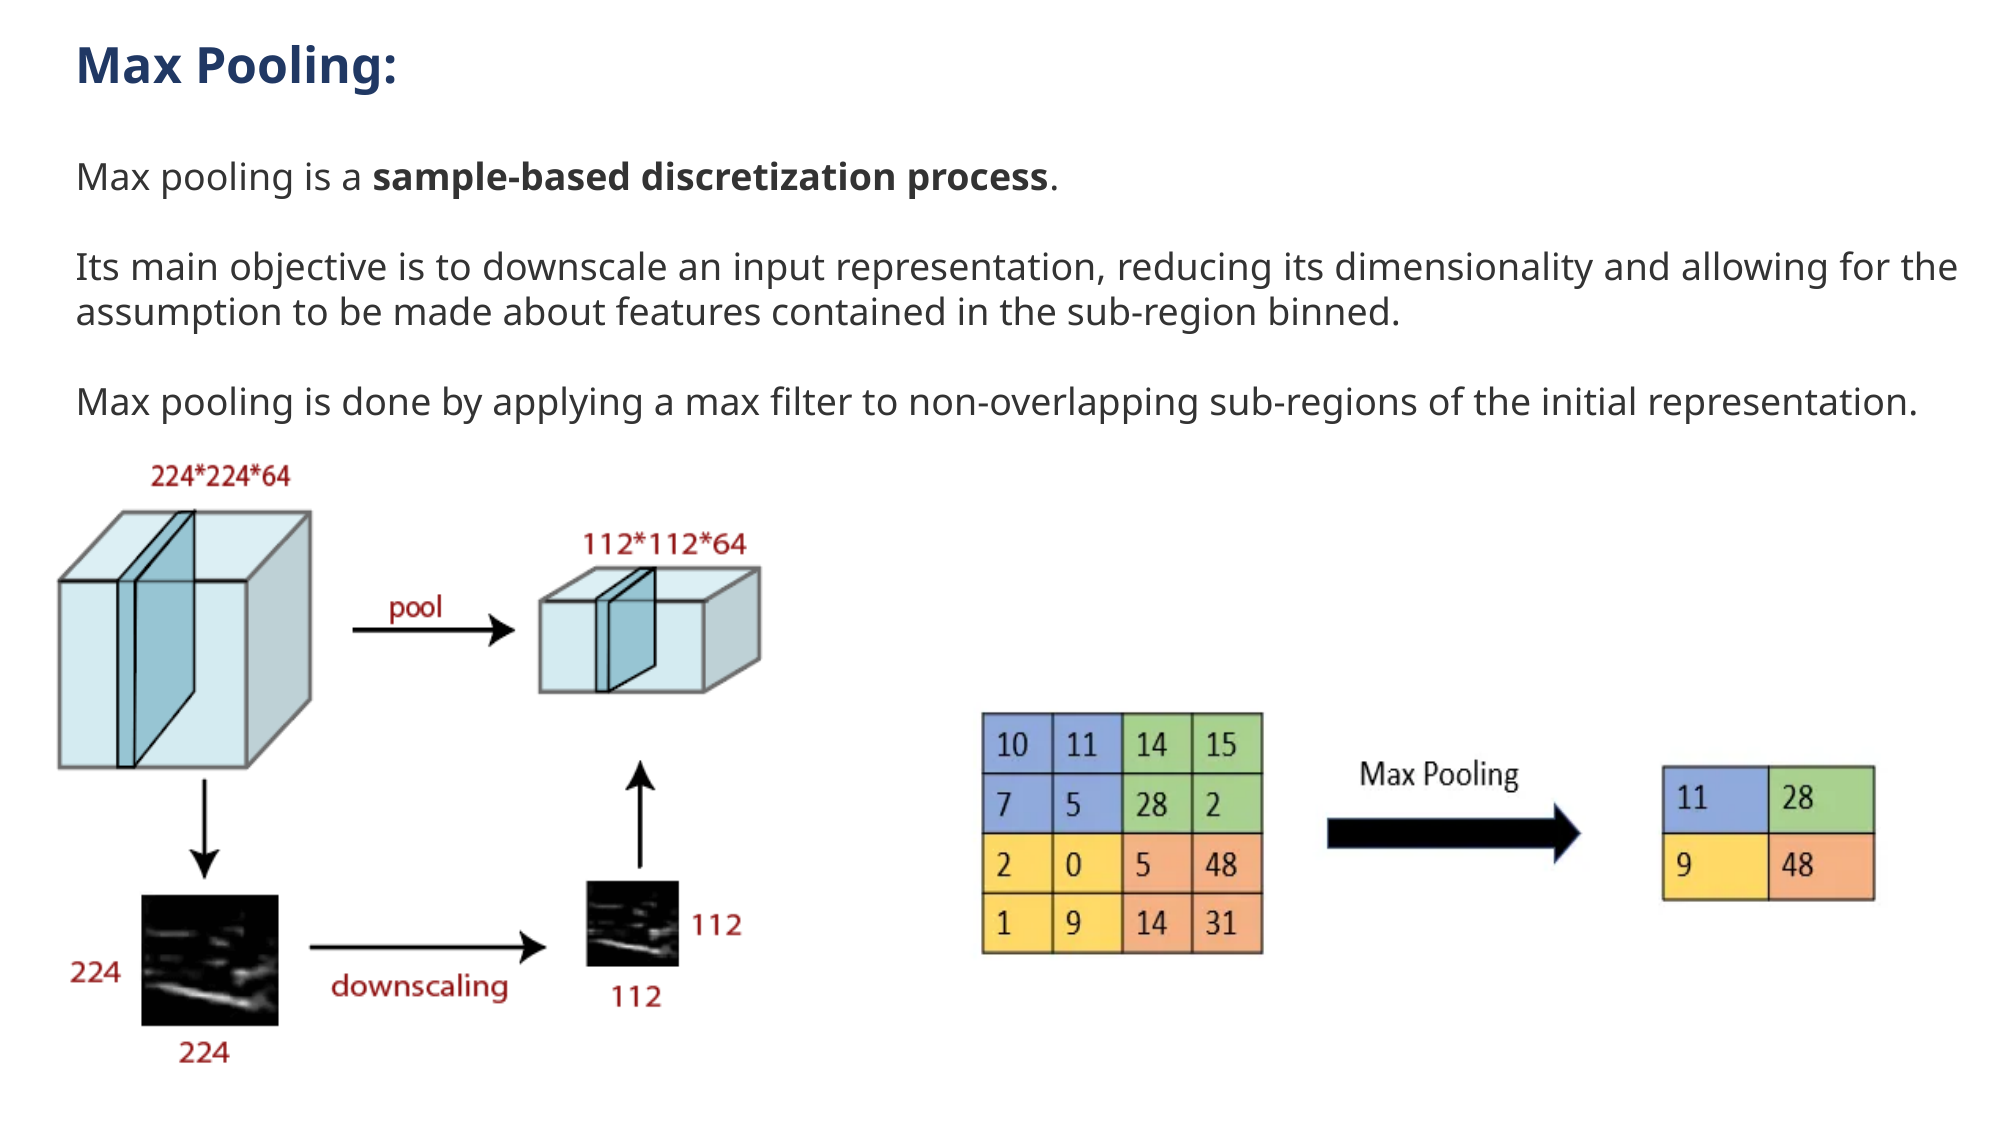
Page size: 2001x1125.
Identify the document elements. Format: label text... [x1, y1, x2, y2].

picture [44, 434, 769, 1077]
text_box Max Pooling: Max pooling is a sample-based discretization process. Its main objective is to downscale an input representation, reducing its dimensionality and allowing for the assumption to be made about features contained in the sub-region binned. Max pooling is done by applying a max filter to non-overlapping sub-regions of the initial representation. [60, 25, 1976, 431]
picture [923, 609, 1976, 1104]
